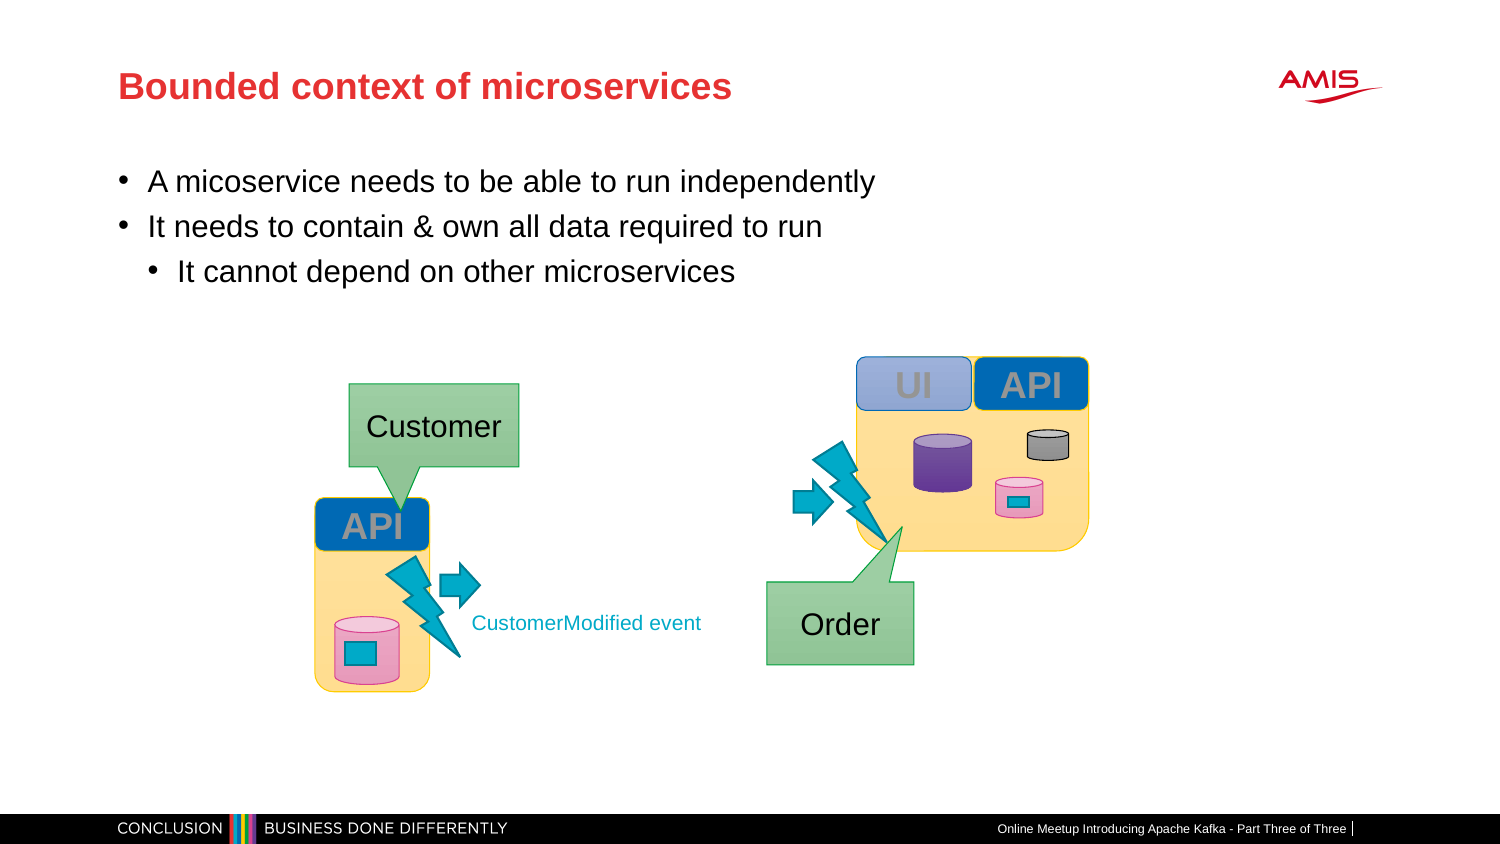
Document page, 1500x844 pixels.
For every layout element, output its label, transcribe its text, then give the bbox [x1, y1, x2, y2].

text_box API [314, 497, 431, 552]
text_box [1026, 429, 1070, 461]
text_box [384, 555, 462, 658]
text_box [997, 478, 1041, 486]
text_box [1007, 496, 1030, 508]
text_box [994, 476, 1044, 519]
picture [239, 814, 1500, 844]
text_box [314, 543, 431, 693]
text_box CustomerModified event [456, 601, 717, 642]
footer Online Meetup Introducing Apache Kafka - Part Three of Three [814, 820, 1347, 839]
text_box API [973, 356, 1090, 411]
text_box [856, 356, 1090, 552]
text_box [439, 561, 482, 601]
text_box [913, 433, 973, 493]
text_box [334, 616, 400, 685]
text_box Customer [348, 383, 520, 513]
list A micoservice needs to be able to run independently It needs to contain & own all data required to run It cannot depend on other microservices [118, 153, 1205, 774]
text_box [336, 618, 398, 632]
text_box [792, 477, 835, 527]
text_box UI [856, 356, 972, 411]
picture [1205, 58, 1388, 106]
text_box [811, 440, 888, 544]
text_box Browser [1029, 431, 1067, 436]
text_box [915, 435, 970, 447]
title Bounded context of microservices [118, 47, 1205, 130]
text_box Order [766, 526, 915, 666]
text_box [344, 641, 377, 666]
picture [0, 814, 236, 844]
